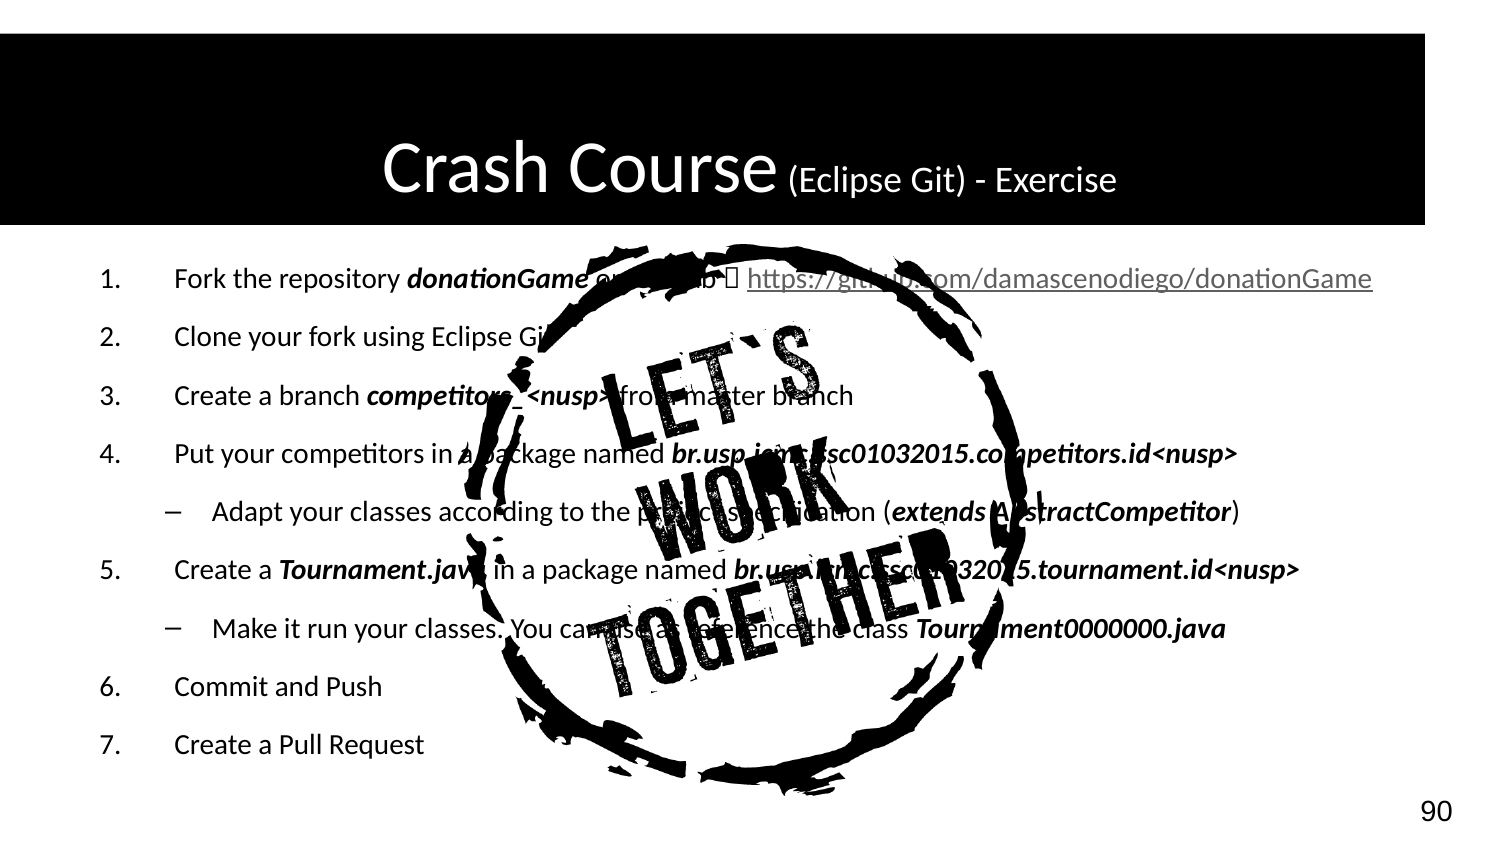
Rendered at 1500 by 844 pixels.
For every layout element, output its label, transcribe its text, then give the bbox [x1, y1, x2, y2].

picture [458, 244, 1042, 796]
list Fork the repository donationGame on GitHub  https://github.com/damascenodiego/donationGame Clone your fork using Eclipse Git Create a branch competitors_<nusp> from master branch Put your competitors in a package named br.usp.icmc.ssc01032015.competitors.id<nusp> Adapt your classes according to the project specification (extends AbstractCompetitor) Create a Tournament.java in a package named br.usp.icmc.ssc01032015.tournament.id<nusp> Make it run your classes. You can use as reference the class Tournament0000000.java Commit and Push Create a Pull Request [75, 234, 1425, 754]
title Crash Course (Eclipse Git) - Exercise [75, 33, 1425, 223]
